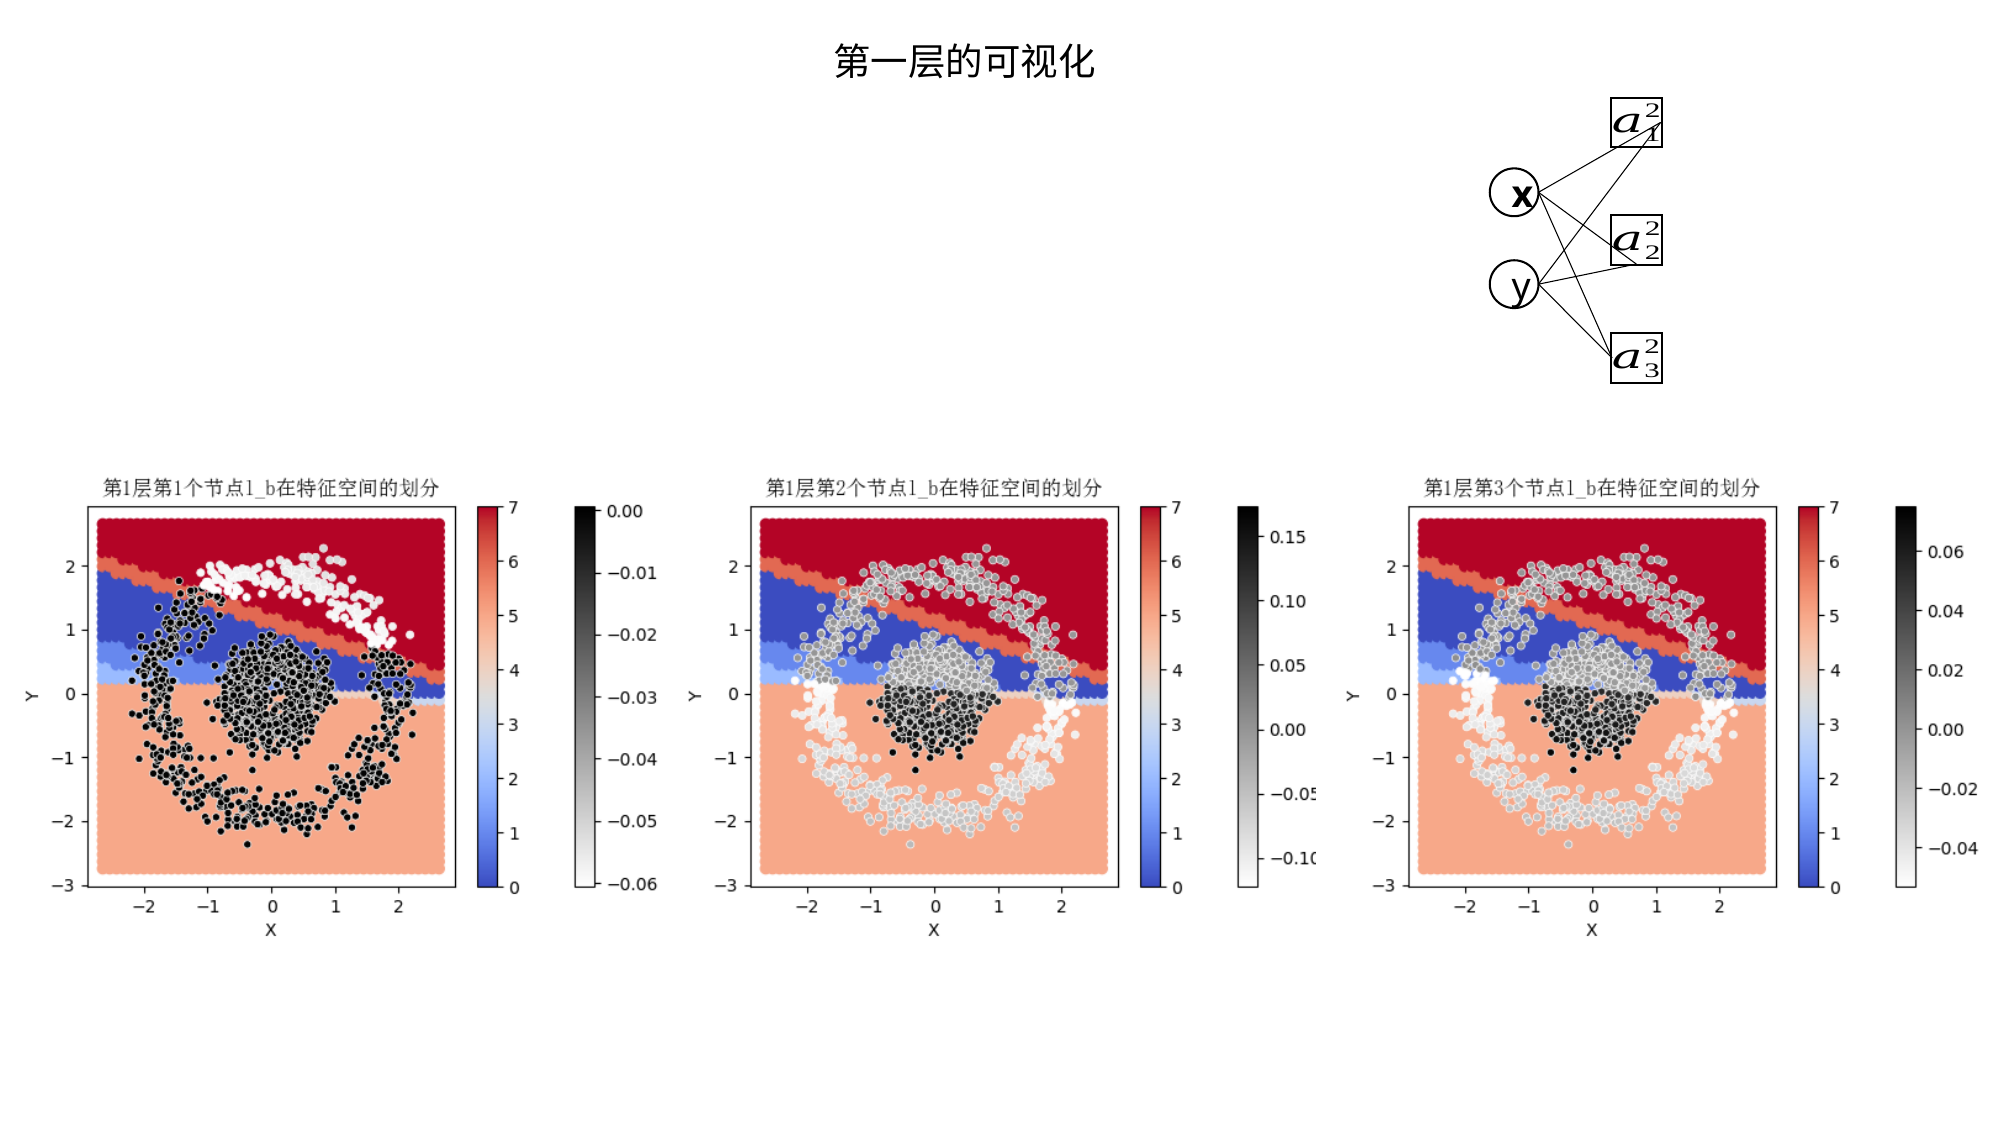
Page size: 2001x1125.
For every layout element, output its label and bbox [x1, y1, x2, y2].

text_box [1489, 98, 1661, 382]
picture [0, 447, 2000, 941]
